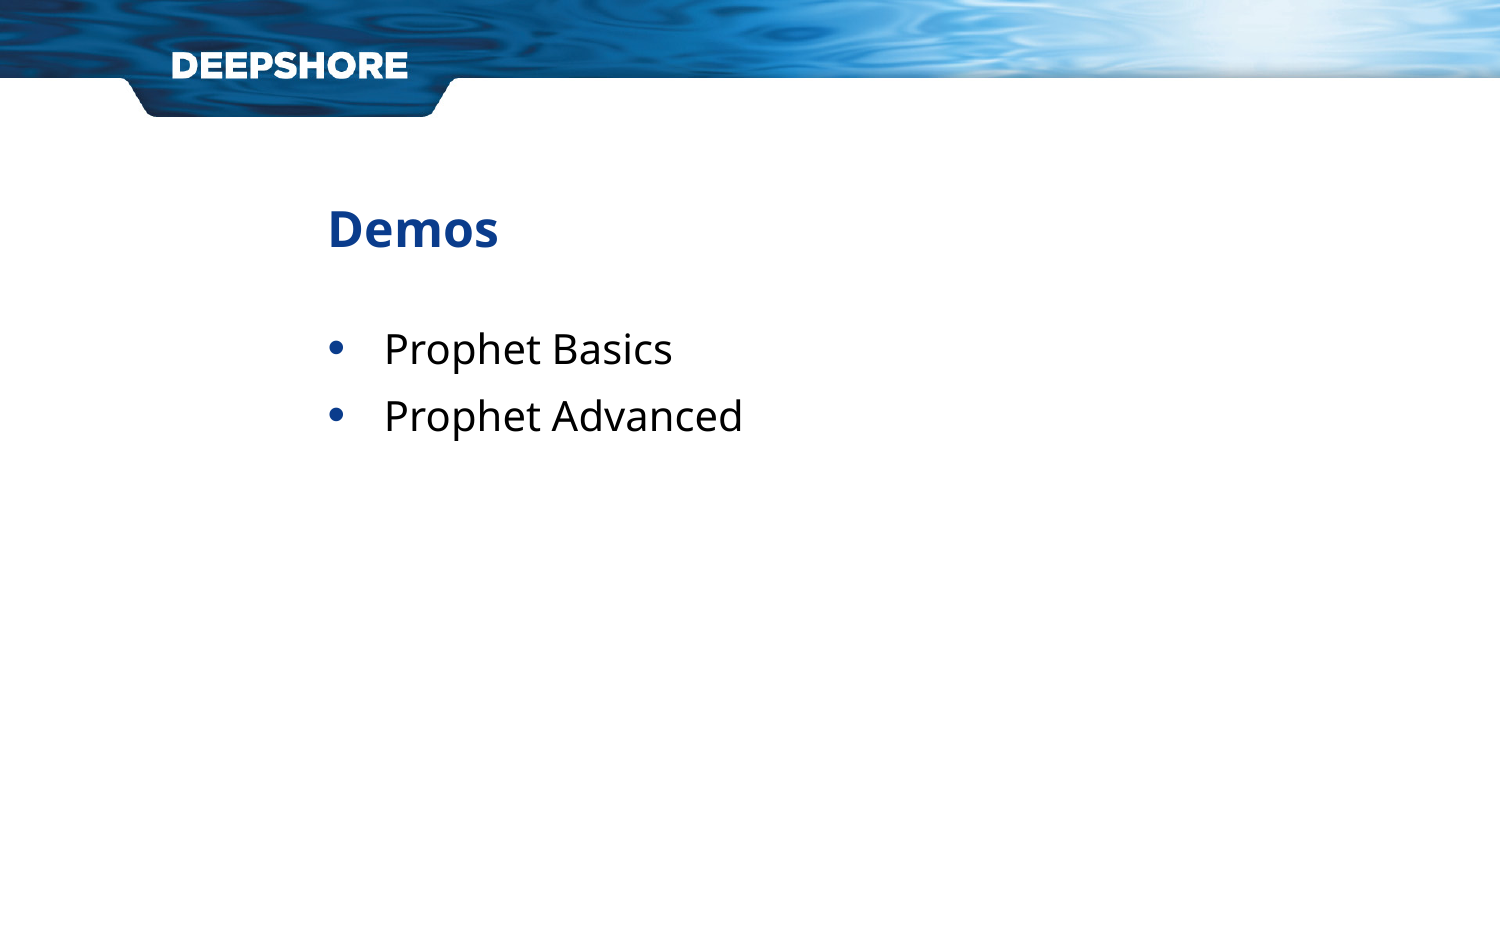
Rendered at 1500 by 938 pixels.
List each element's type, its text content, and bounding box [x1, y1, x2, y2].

text_box Demos [312, 197, 1258, 315]
picture [0, 0, 1500, 938]
text_box Prophet Basics Prophet Advanced [312, 315, 1400, 800]
